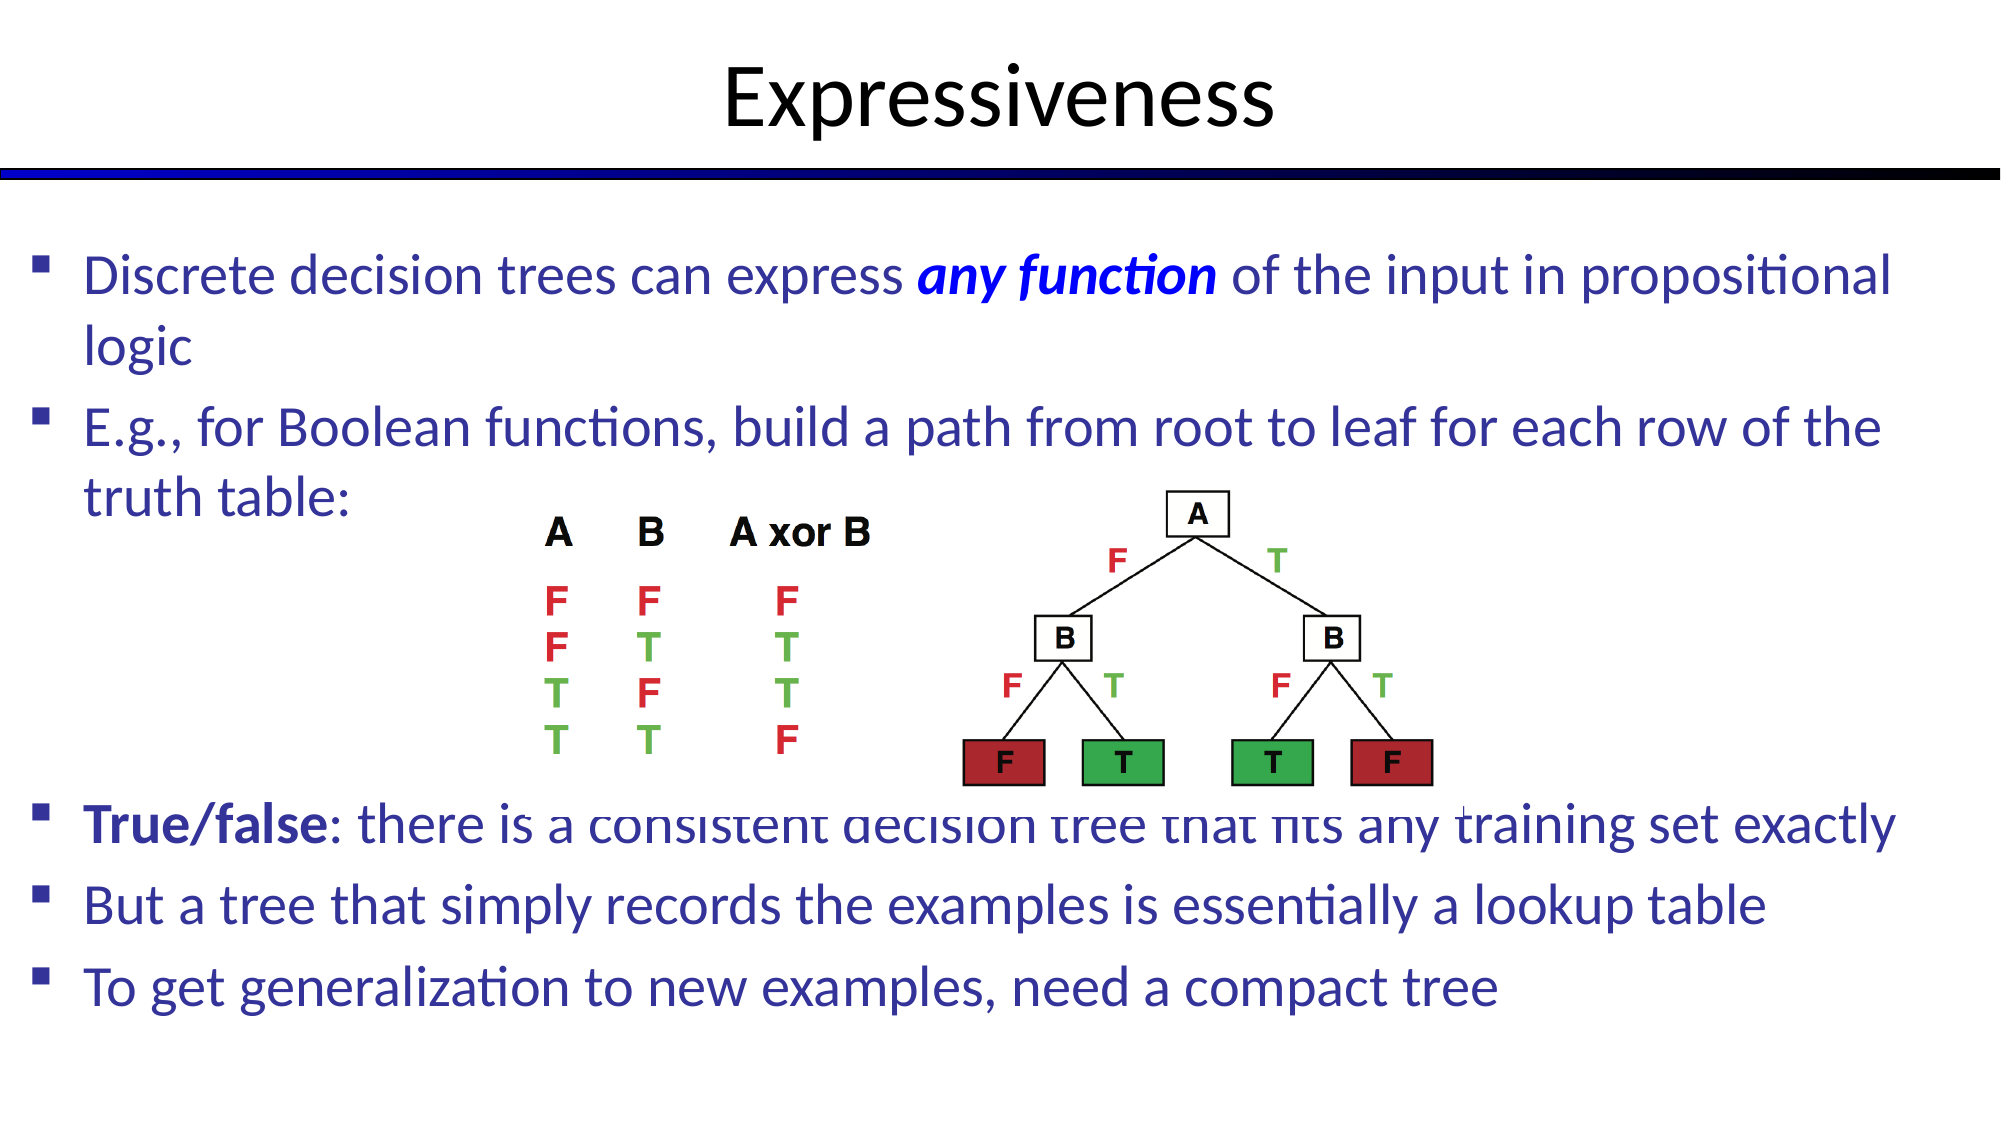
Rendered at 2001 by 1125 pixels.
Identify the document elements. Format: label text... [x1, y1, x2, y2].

title Expressiveness [0, 0, 2000, 184]
list Discrete decision trees can express any function of the input in propositional logic E.g., for Boolean functions, build a path from root to leaf for each row of the truth table: True/false: there is a consistent decision tree that fits any training set exactly But a tree that simply records the examples is essentially a lookup table To get generalization to new examples, need a compact tree [12, 228, 1988, 1006]
picture [524, 462, 1463, 817]
